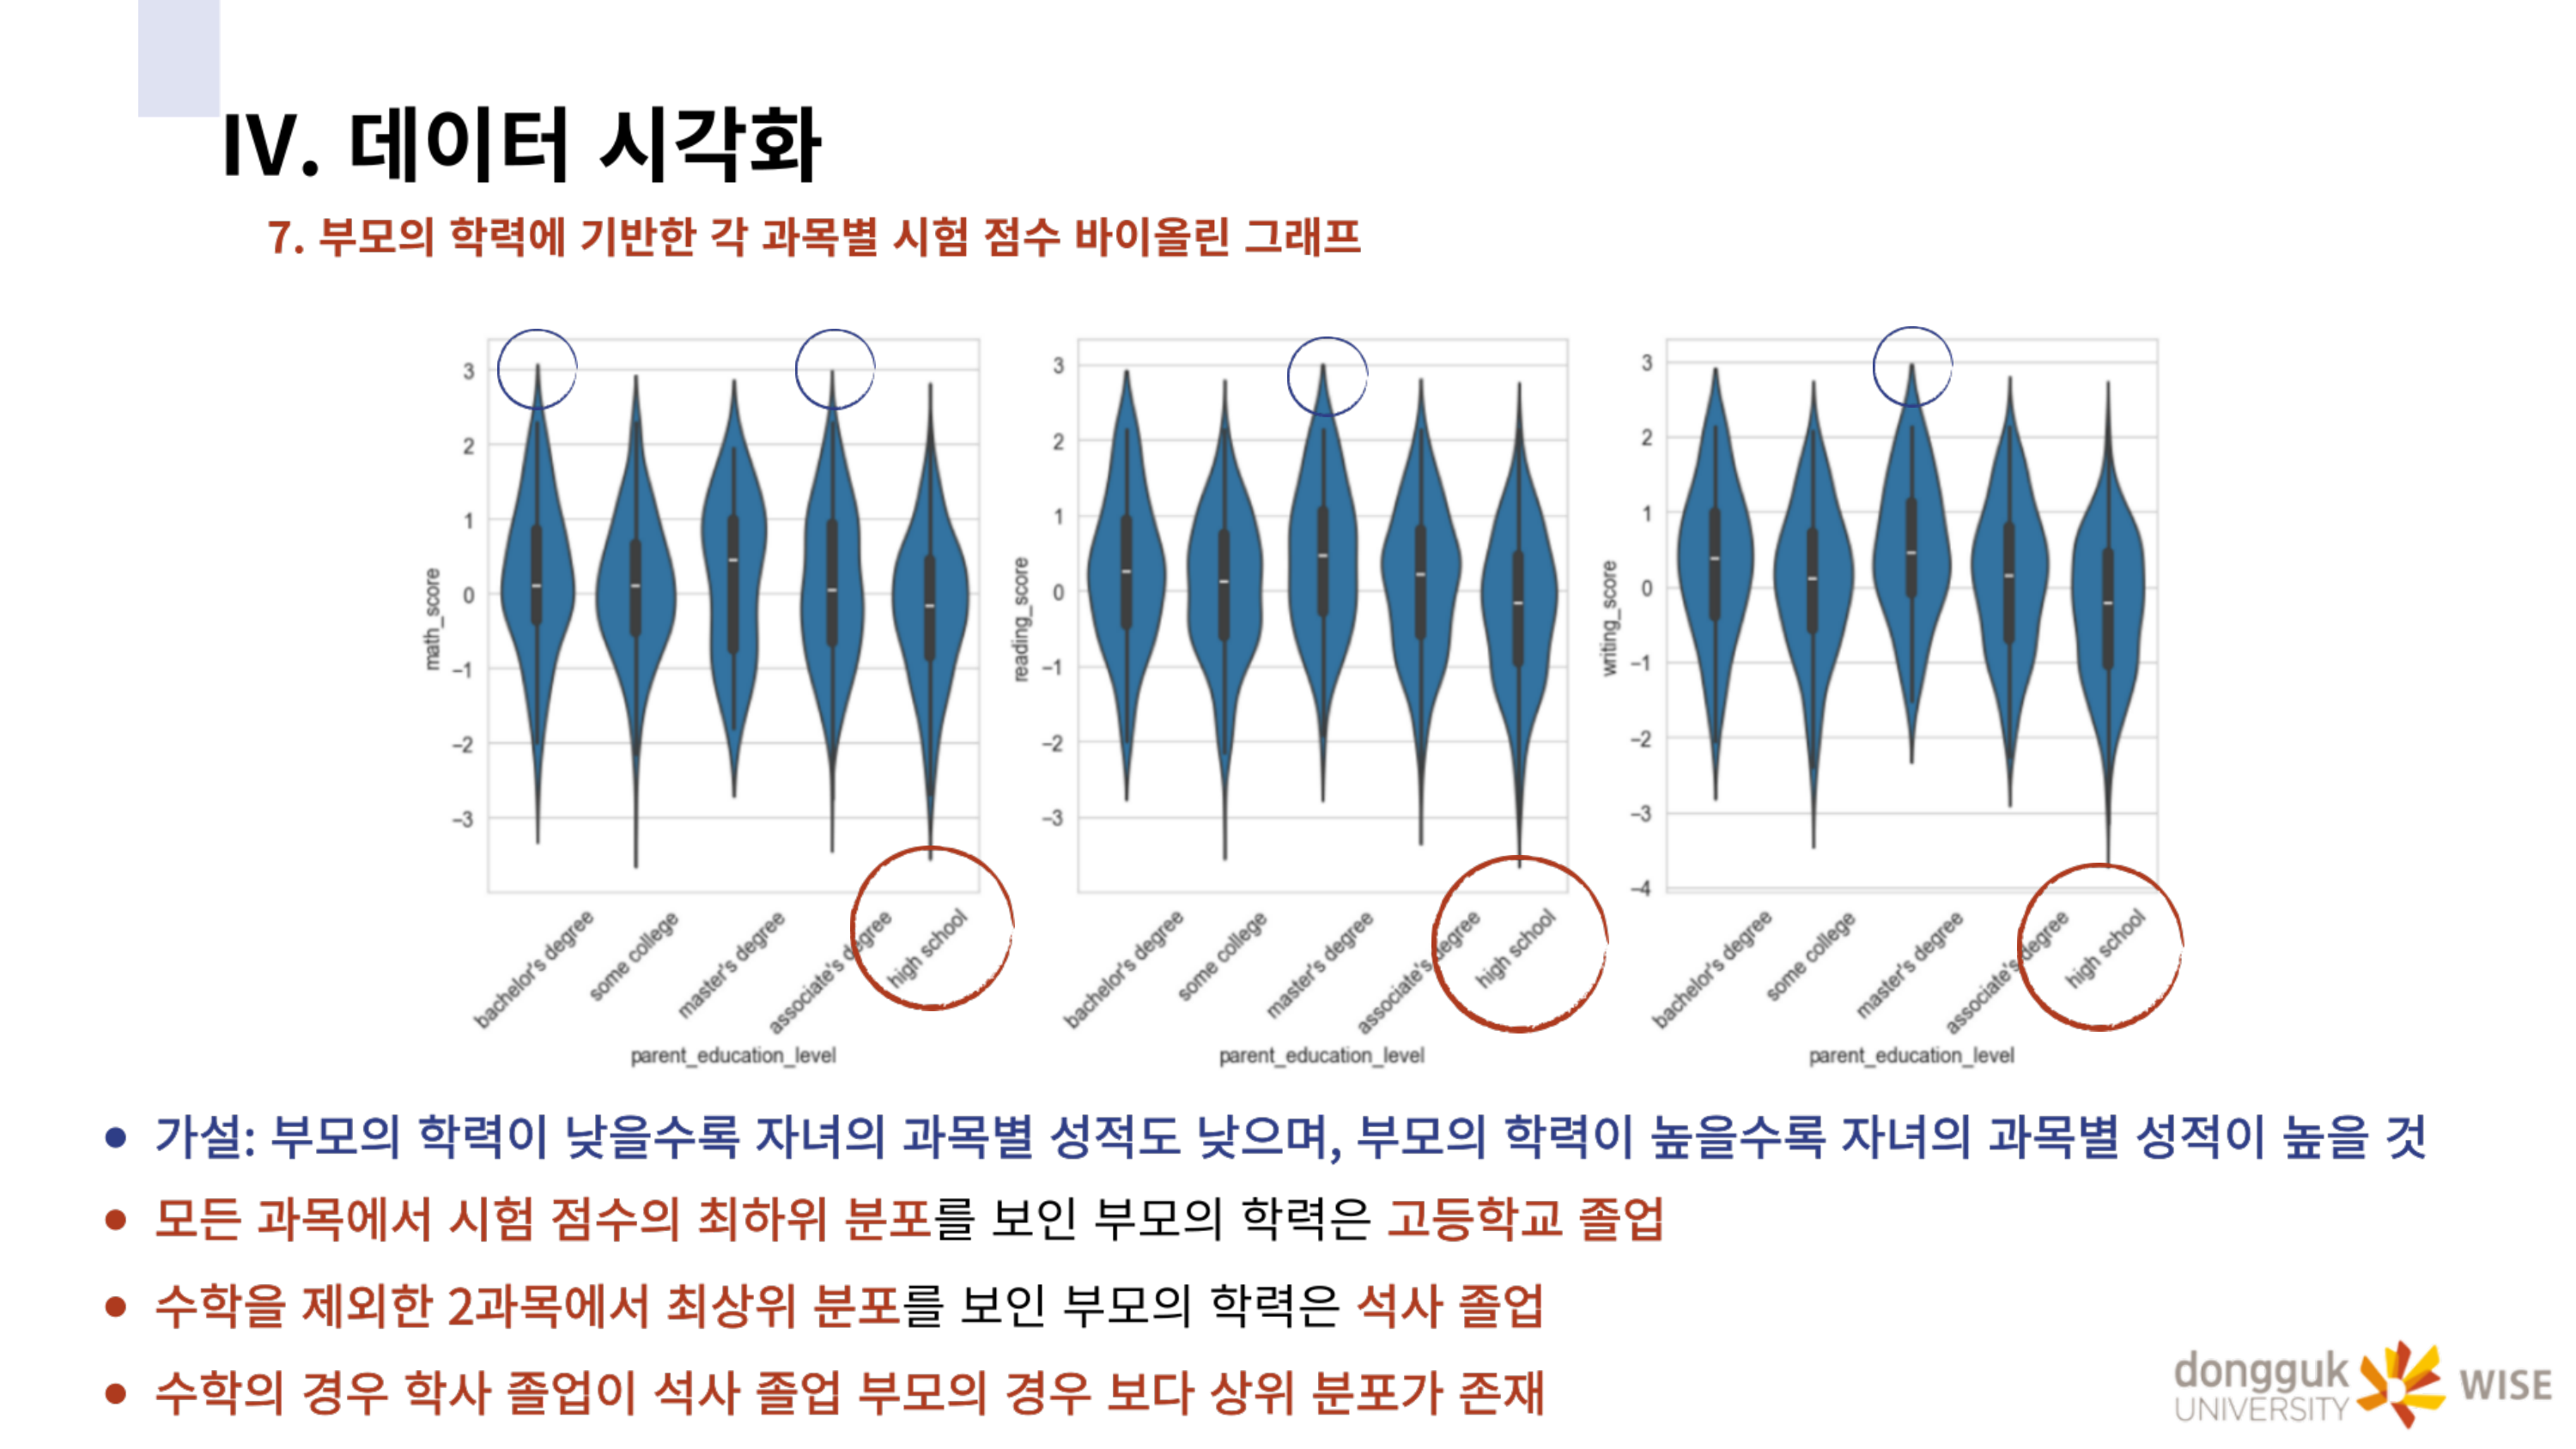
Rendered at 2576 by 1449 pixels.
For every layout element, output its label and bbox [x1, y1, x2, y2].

text_box [391, 302, 2184, 1079]
picture [195, 59, 1438, 456]
text_box [2168, 1333, 2563, 1435]
text_box [138, 0, 221, 118]
picture [76, 1084, 2480, 1449]
